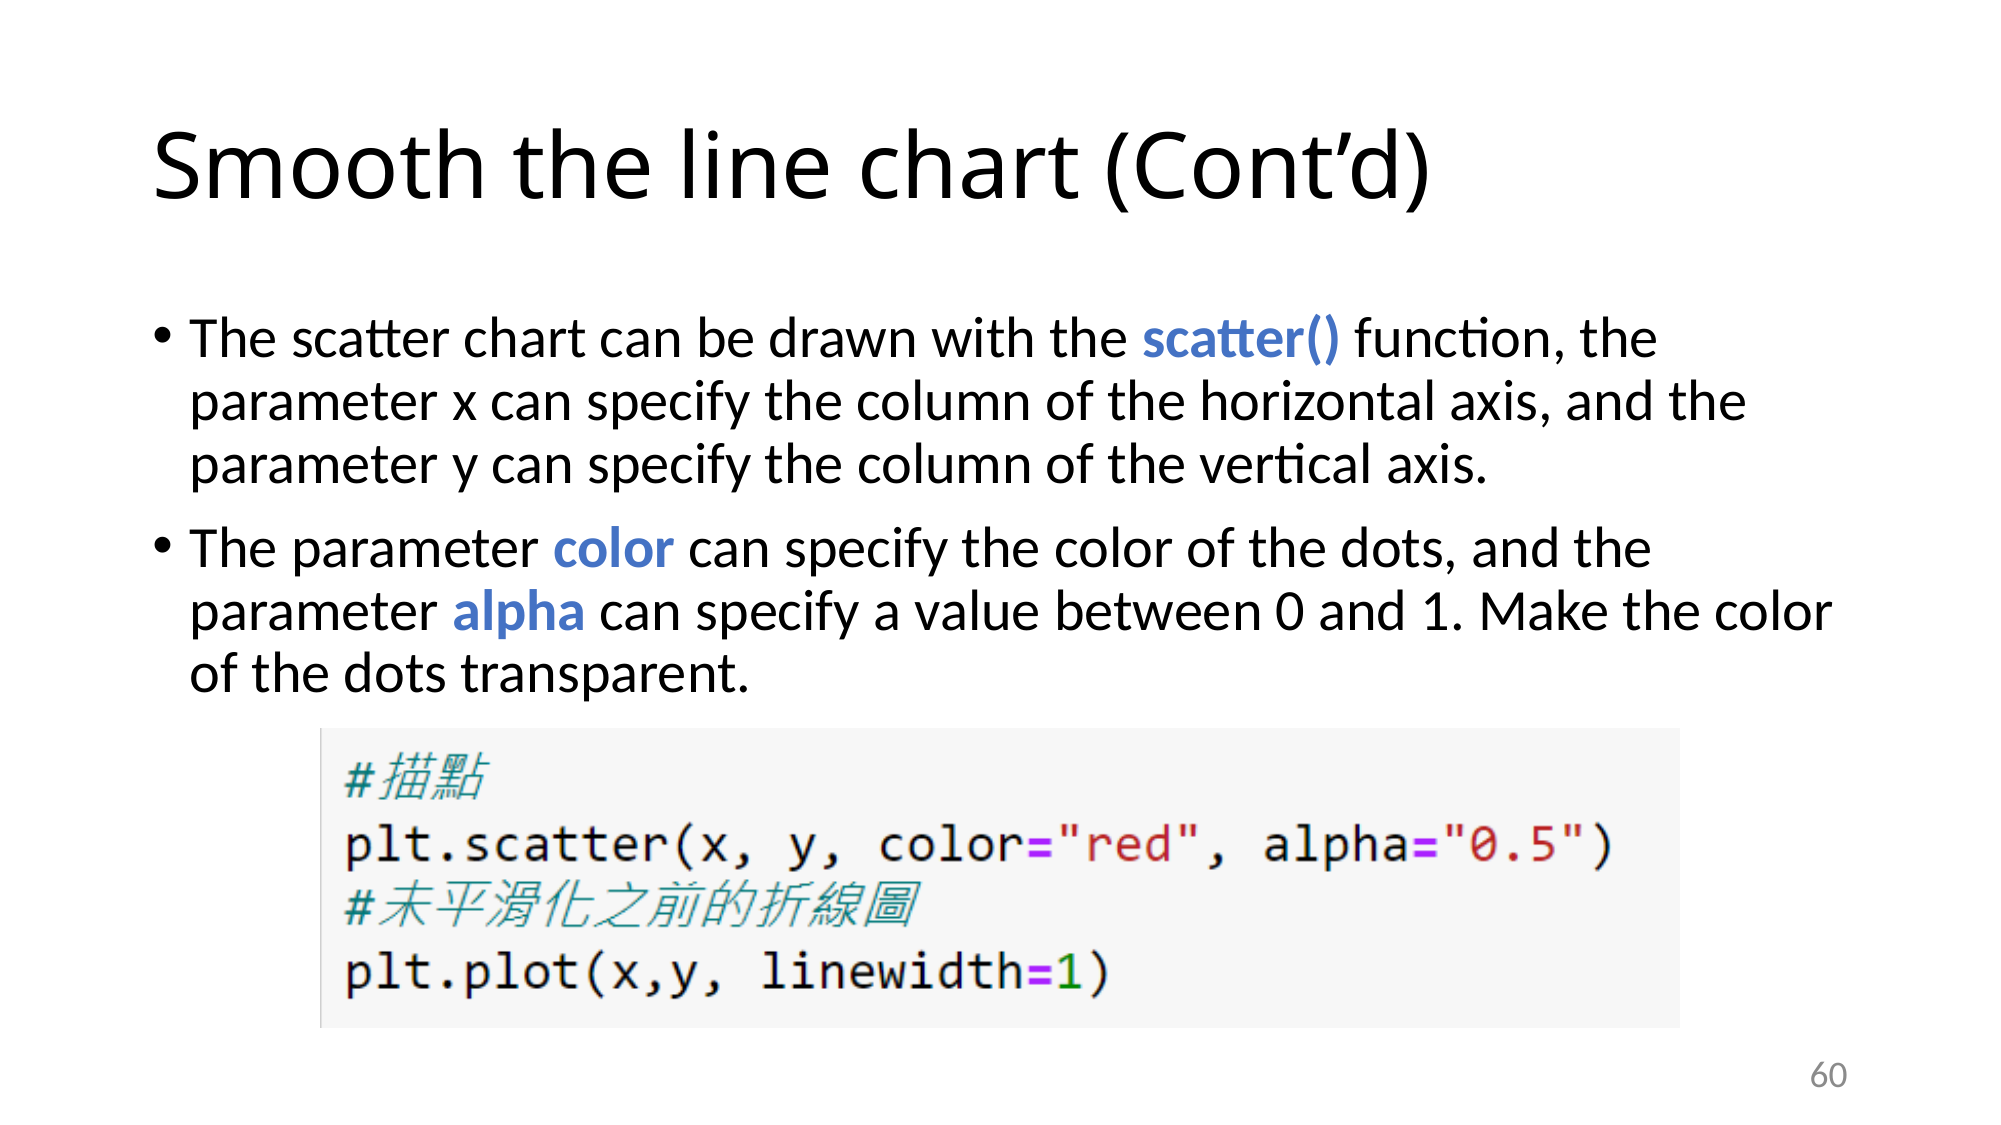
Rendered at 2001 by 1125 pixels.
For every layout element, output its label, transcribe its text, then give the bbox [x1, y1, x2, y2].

list The scatter chart can be drawn with the scatter() function, the parameter x can specify the column of the horizontal axis, and the parameter y can specify the column of the vertical axis. The parameter color can specify the color of the dots, and the parameter alpha can specify a value between 0 and 1. Make the color of the dots transparent. [137, 299, 1863, 1014]
picture [320, 728, 1680, 1028]
title Smooth the line chart (Cont’d) [137, 59, 1863, 278]
slide_number 60 [1412, 1042, 1863, 1103]
